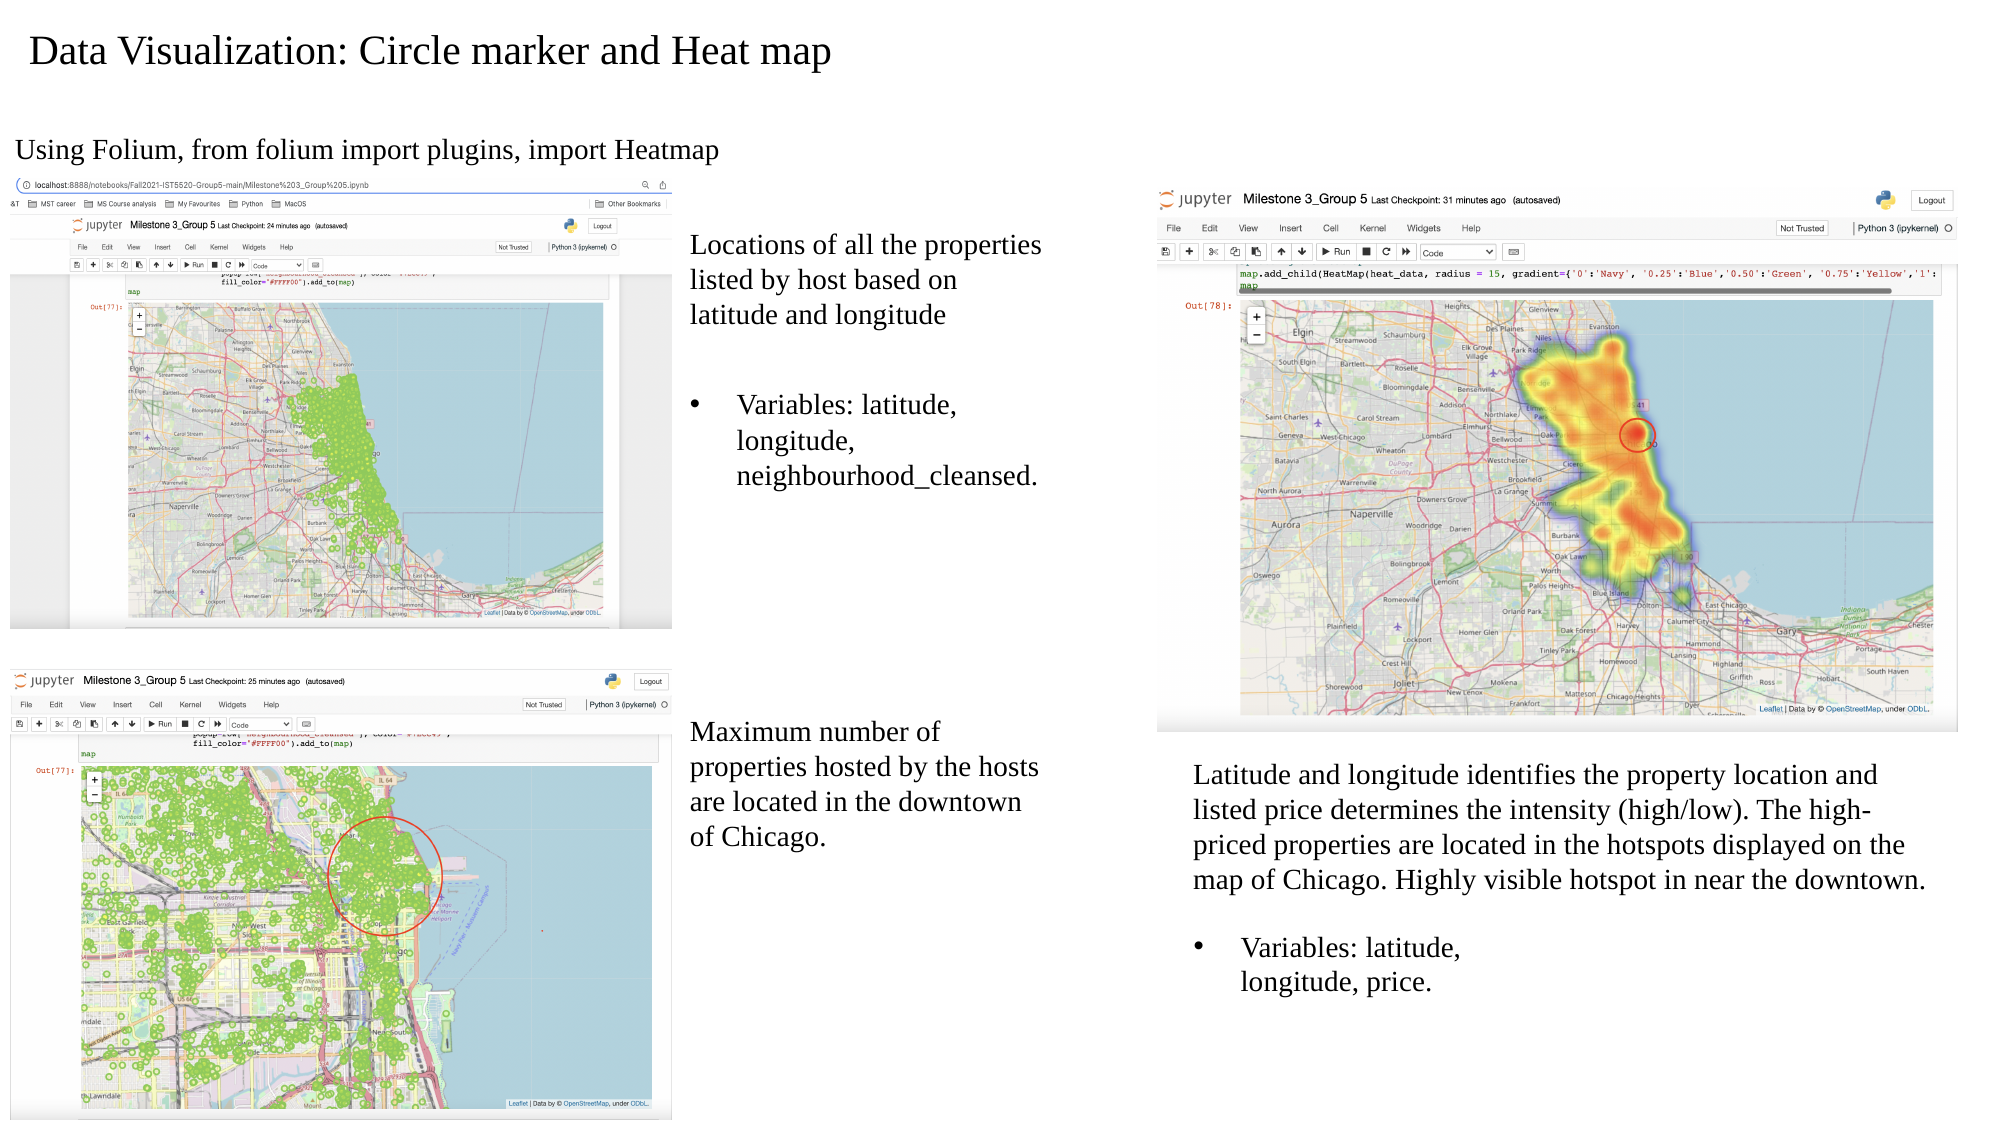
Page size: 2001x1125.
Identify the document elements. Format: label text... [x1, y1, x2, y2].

picture [10, 668, 673, 1120]
text_box Maximum number of properties hosted by the hosts are located in the downtown of Chicago. [674, 705, 1064, 860]
picture [10, 178, 672, 629]
picture [1157, 187, 1958, 733]
text_box Variables: latitude, longitude, price. [1178, 920, 1568, 1006]
text_box Using Folium, from folium import plugins, import Heatmap [0, 122, 1027, 173]
text_box Variables: latitude, longitude, neighbourhood_cleansed. [674, 378, 1064, 499]
text_box Locations of all the properties listed by host based on latitude and longitude [674, 218, 1064, 338]
text_box Latitude and longitude identifies the property location and listed price determines the intensity (high/low). The high-priced properties are located in the hotspots displayed on the map of Chicago. Highly visible hotspot in near the downtown. [1178, 747, 1958, 903]
title Data Visualization: Circle marker and Heat map [13, 0, 1887, 102]
